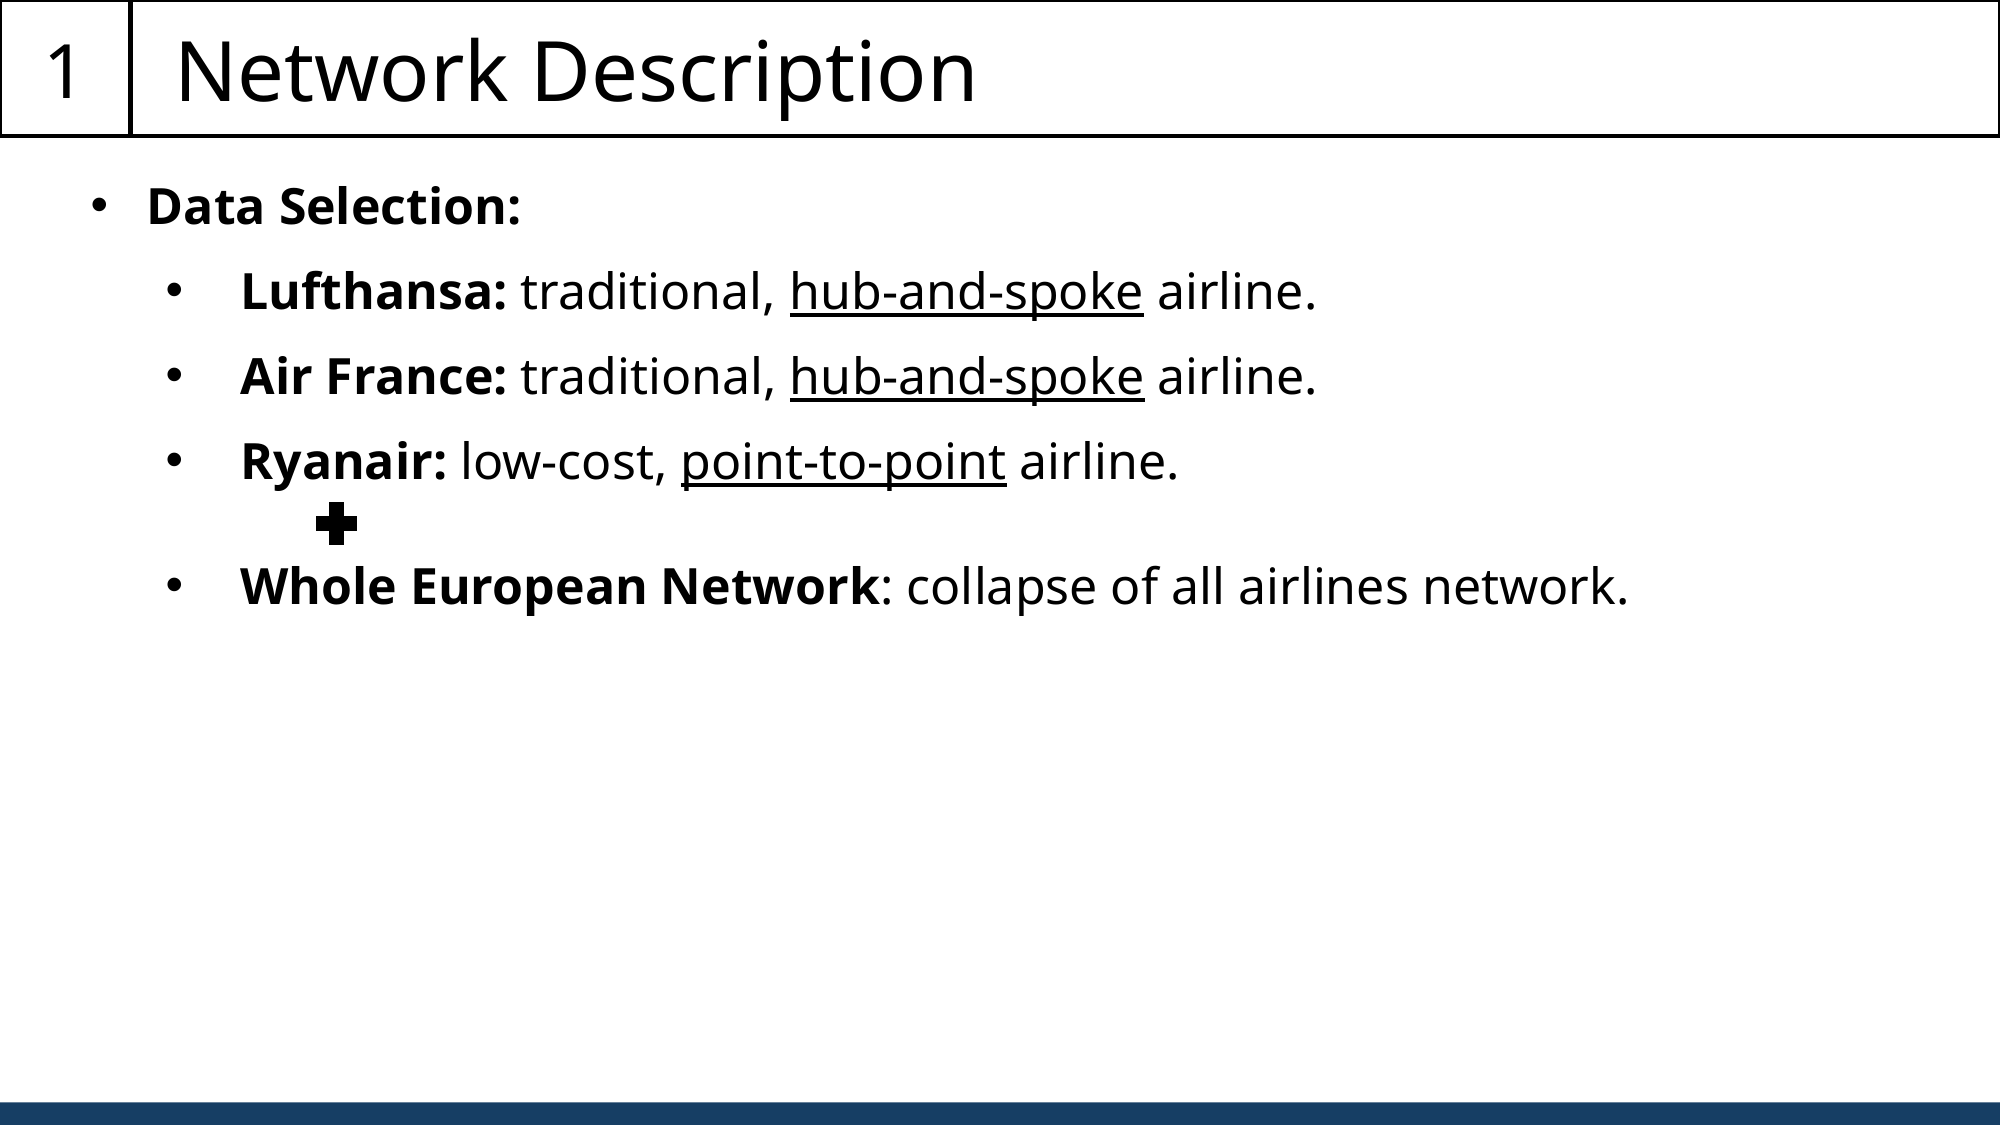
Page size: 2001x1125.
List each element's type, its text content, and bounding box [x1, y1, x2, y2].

text_box Network Description [130, 0, 2000, 137]
text_box 1 [0, 0, 132, 138]
text_box [316, 502, 357, 545]
text_box Data Selection: Lufthansa: traditional, hub-and-spoke airline. Air France: traditional, hub-and-spoke airline. Ryanair: low-cost, point-to-point airline. Whole European Network: collapse of all airlines network. [75, 166, 1925, 877]
text_box [0, 1102, 2000, 1125]
